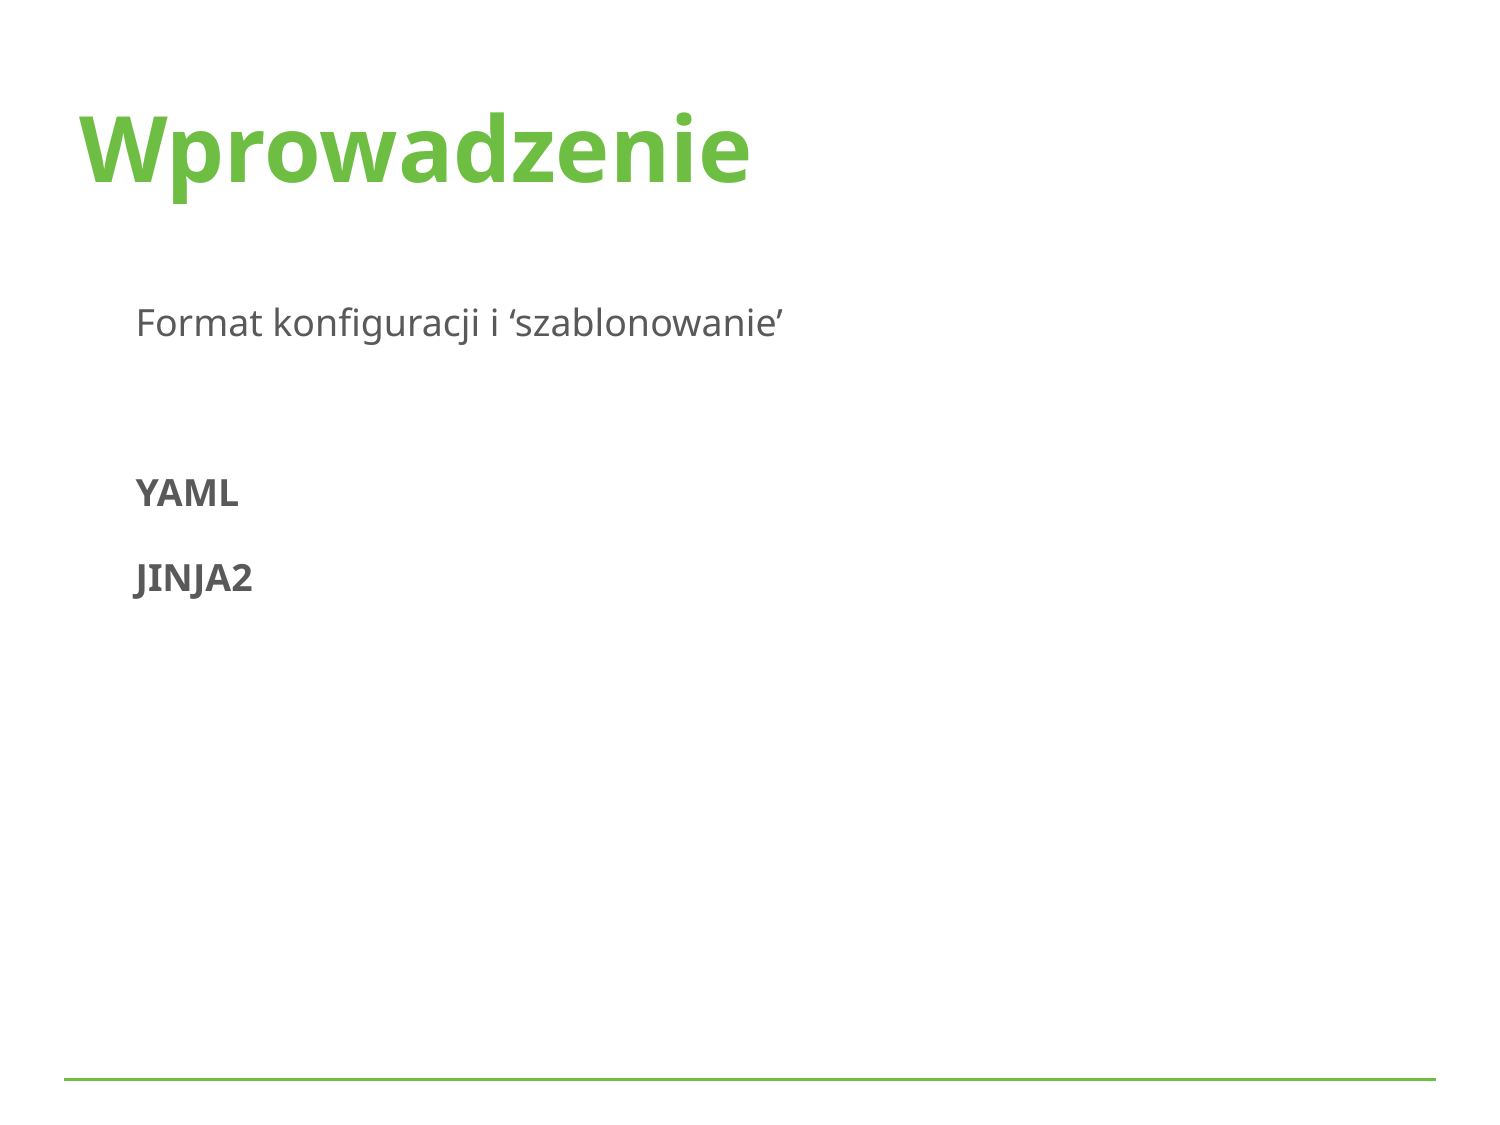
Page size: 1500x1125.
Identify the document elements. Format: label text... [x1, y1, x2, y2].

text_box Wprowadzenie [64, 82, 1166, 210]
text_box Format konfiguracji i ‘szablonowanie’ YAML JINJA2 [120, 284, 1380, 1044]
